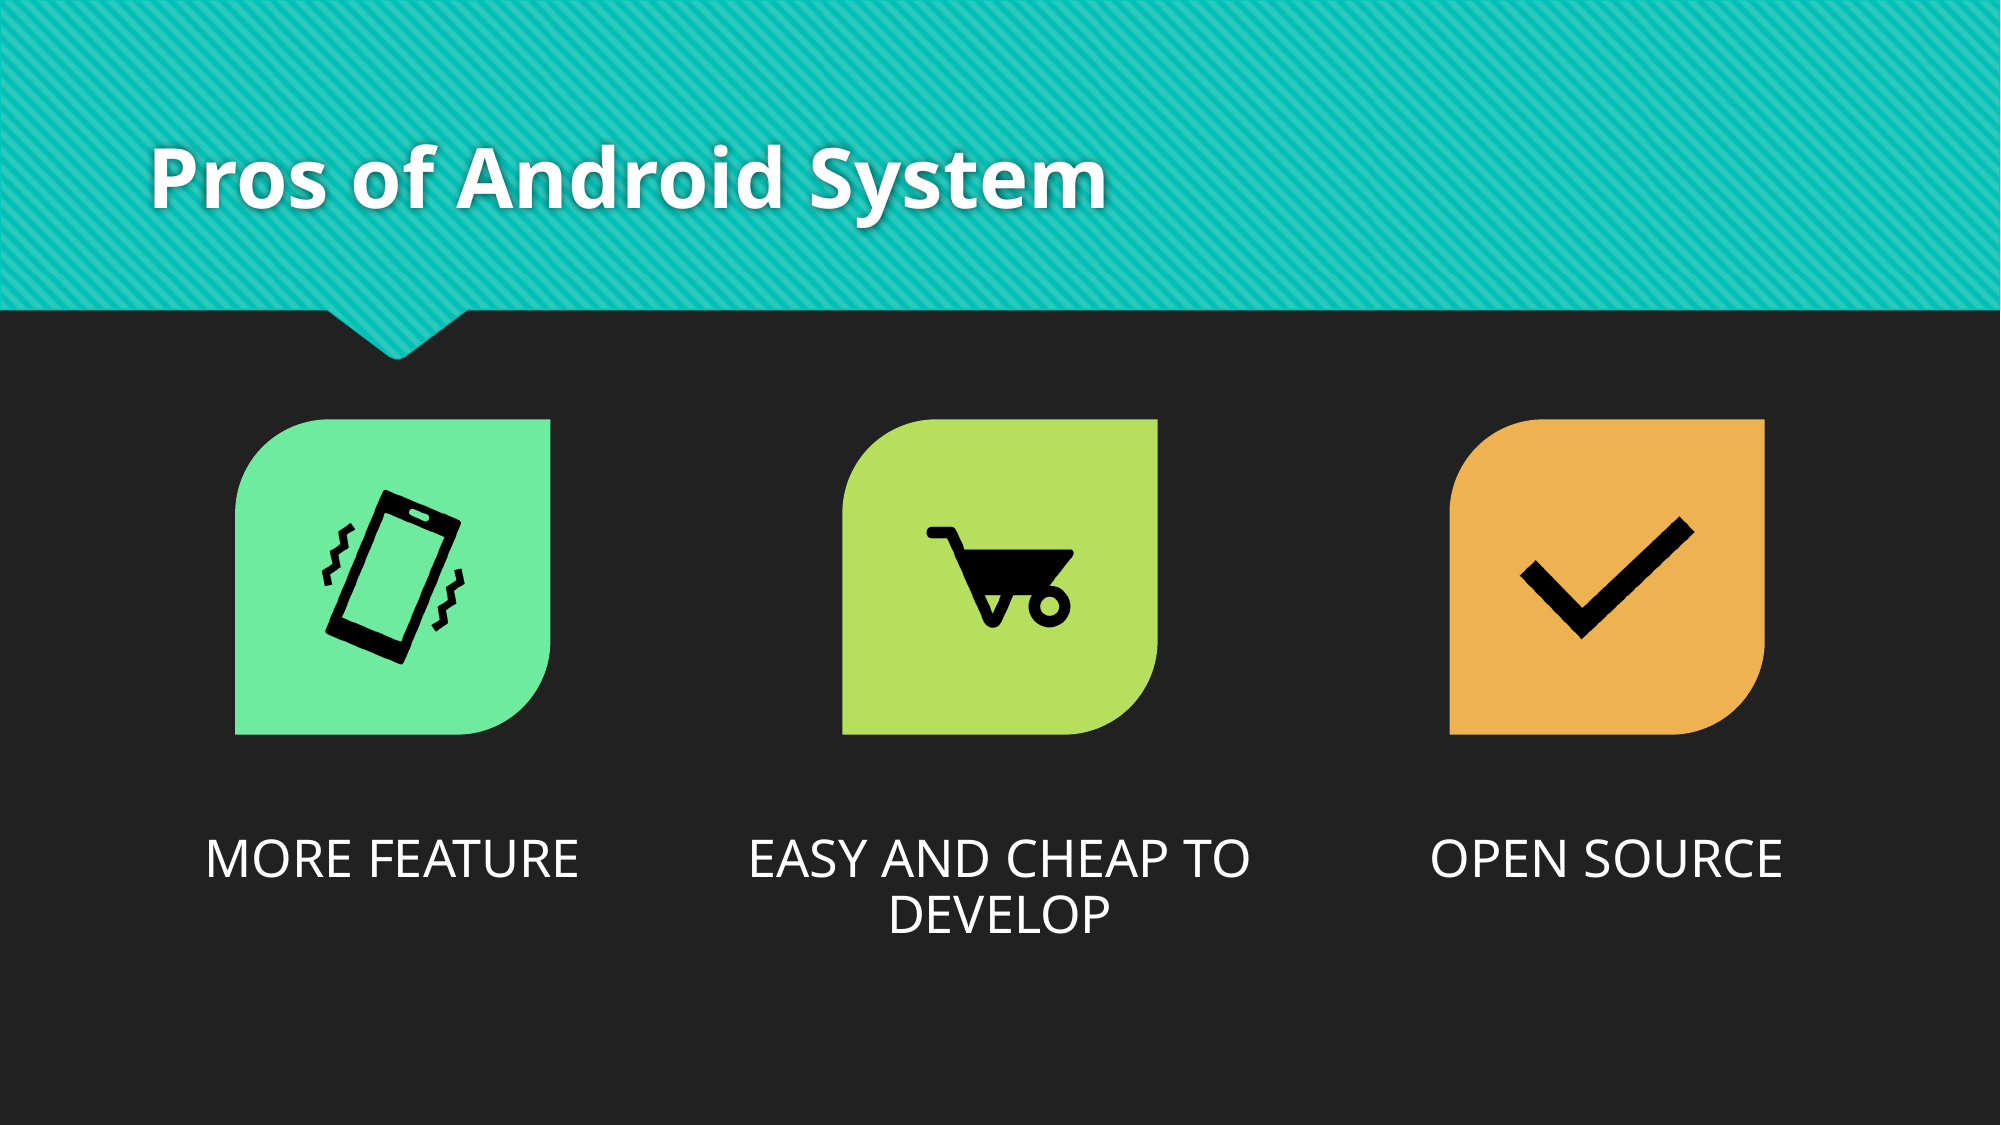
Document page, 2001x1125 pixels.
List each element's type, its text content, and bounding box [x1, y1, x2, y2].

title Pros of Android System [132, 73, 1868, 233]
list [134, 408, 1866, 962]
